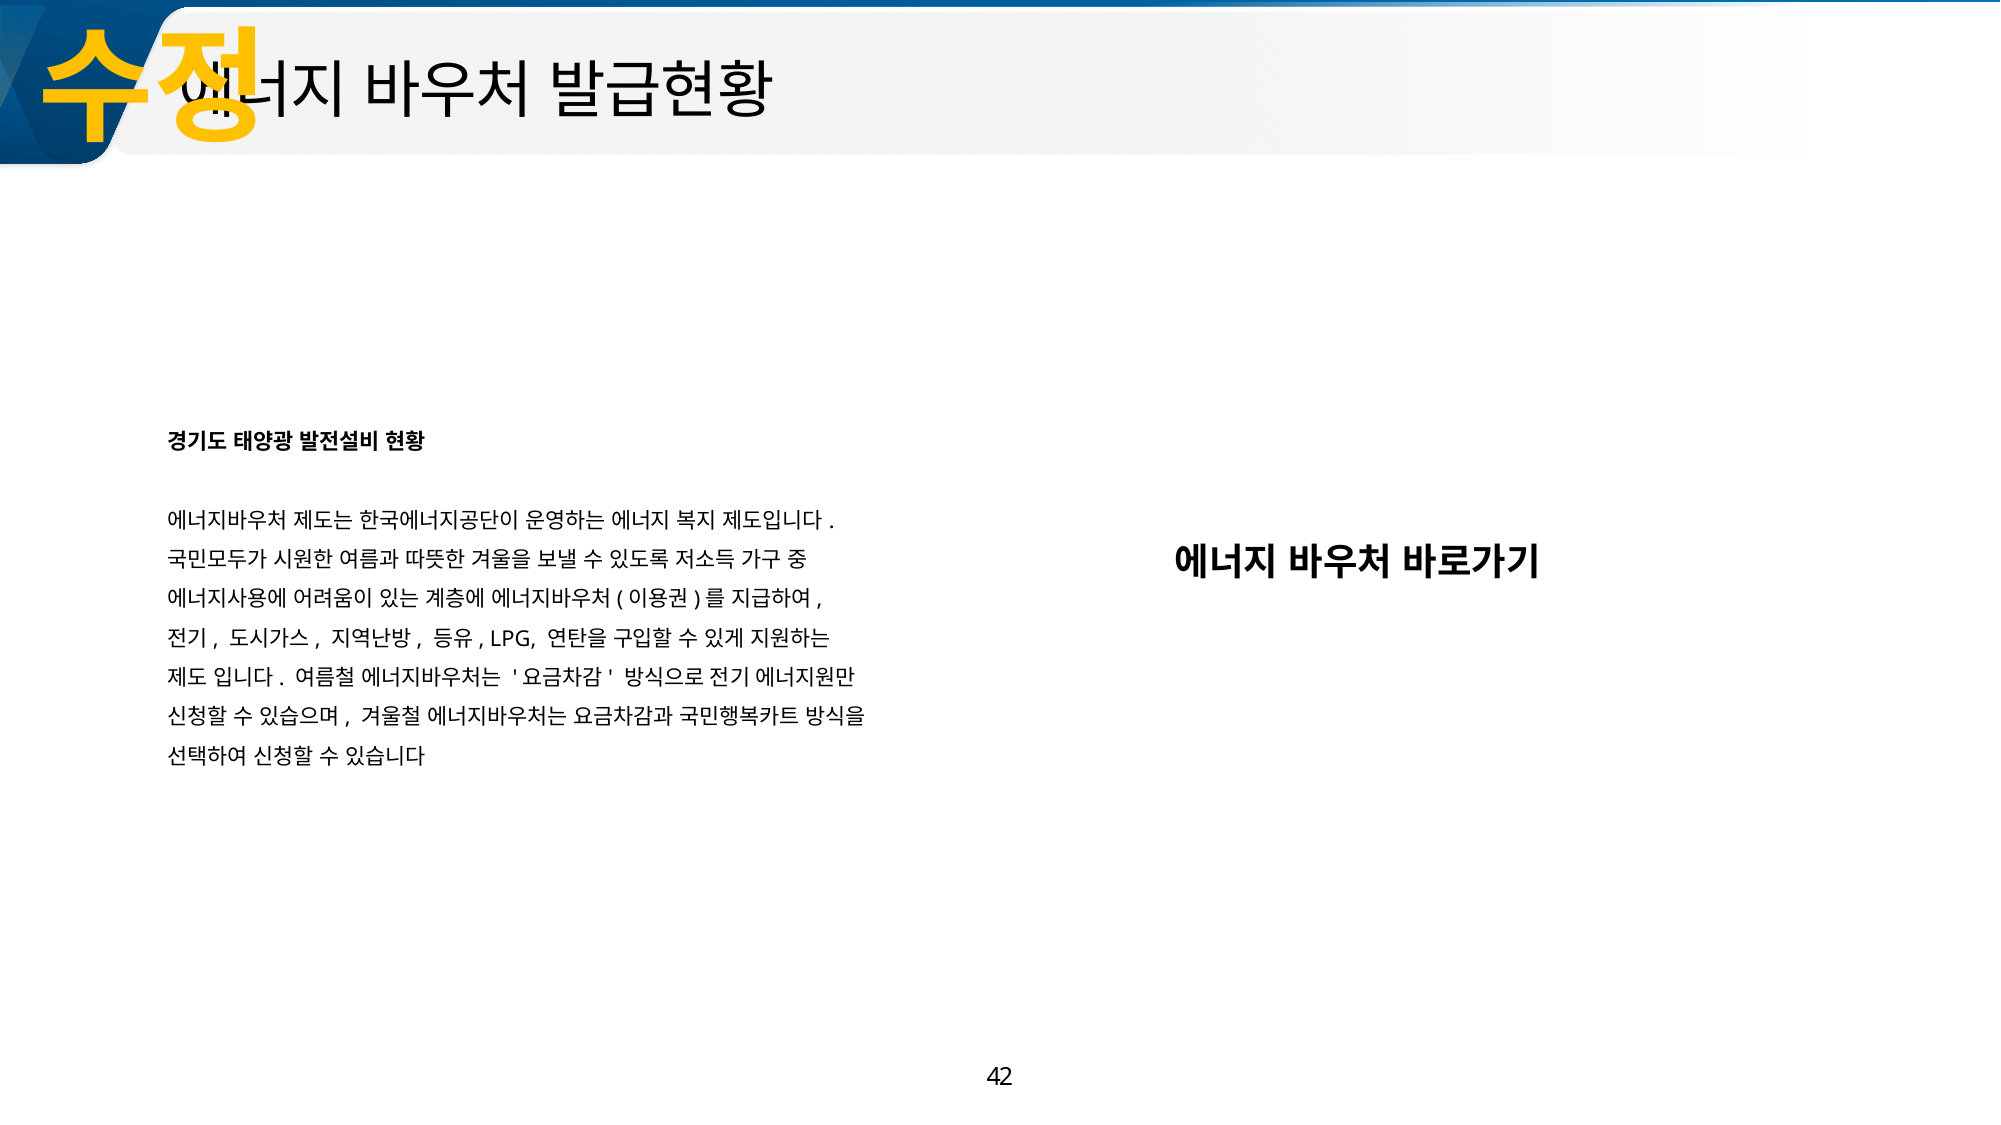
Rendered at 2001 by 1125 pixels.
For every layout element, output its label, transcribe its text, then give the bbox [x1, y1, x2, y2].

text_box 에너지 바우처 바로가기 [1160, 507, 1762, 590]
text_box 에너지 바우처 발급현황 [306, 49, 1551, 125]
text_box 수정 [1, 6, 306, 158]
text_box 경기도 태양광 발전설비 현황 에너지바우처 제도는 한국에너지공단이 운영하는 에너지 복지 제도입니다. 국민모두가 시원한 여름과 따뜻한 겨울을 보낼 수 있도록 저소득 가구 중 에너지사용에 어려움이 있는 계층에 에너지바우처(이용권)를 지급하여, 전기, 도시가스, 지역난방, 등유, LPG, 연탄을 구입할 수 있게 지원하는 제도 입니다. 여름철 에너지바우처는 '요금차감' 방식으로 전기 에너지원만 신청할 수 있습으며, 겨울철 에너지바우처는 요금차감과 국민행복카트 방식을 선택하여 신청할 수 있습니다 [152, 407, 883, 776]
